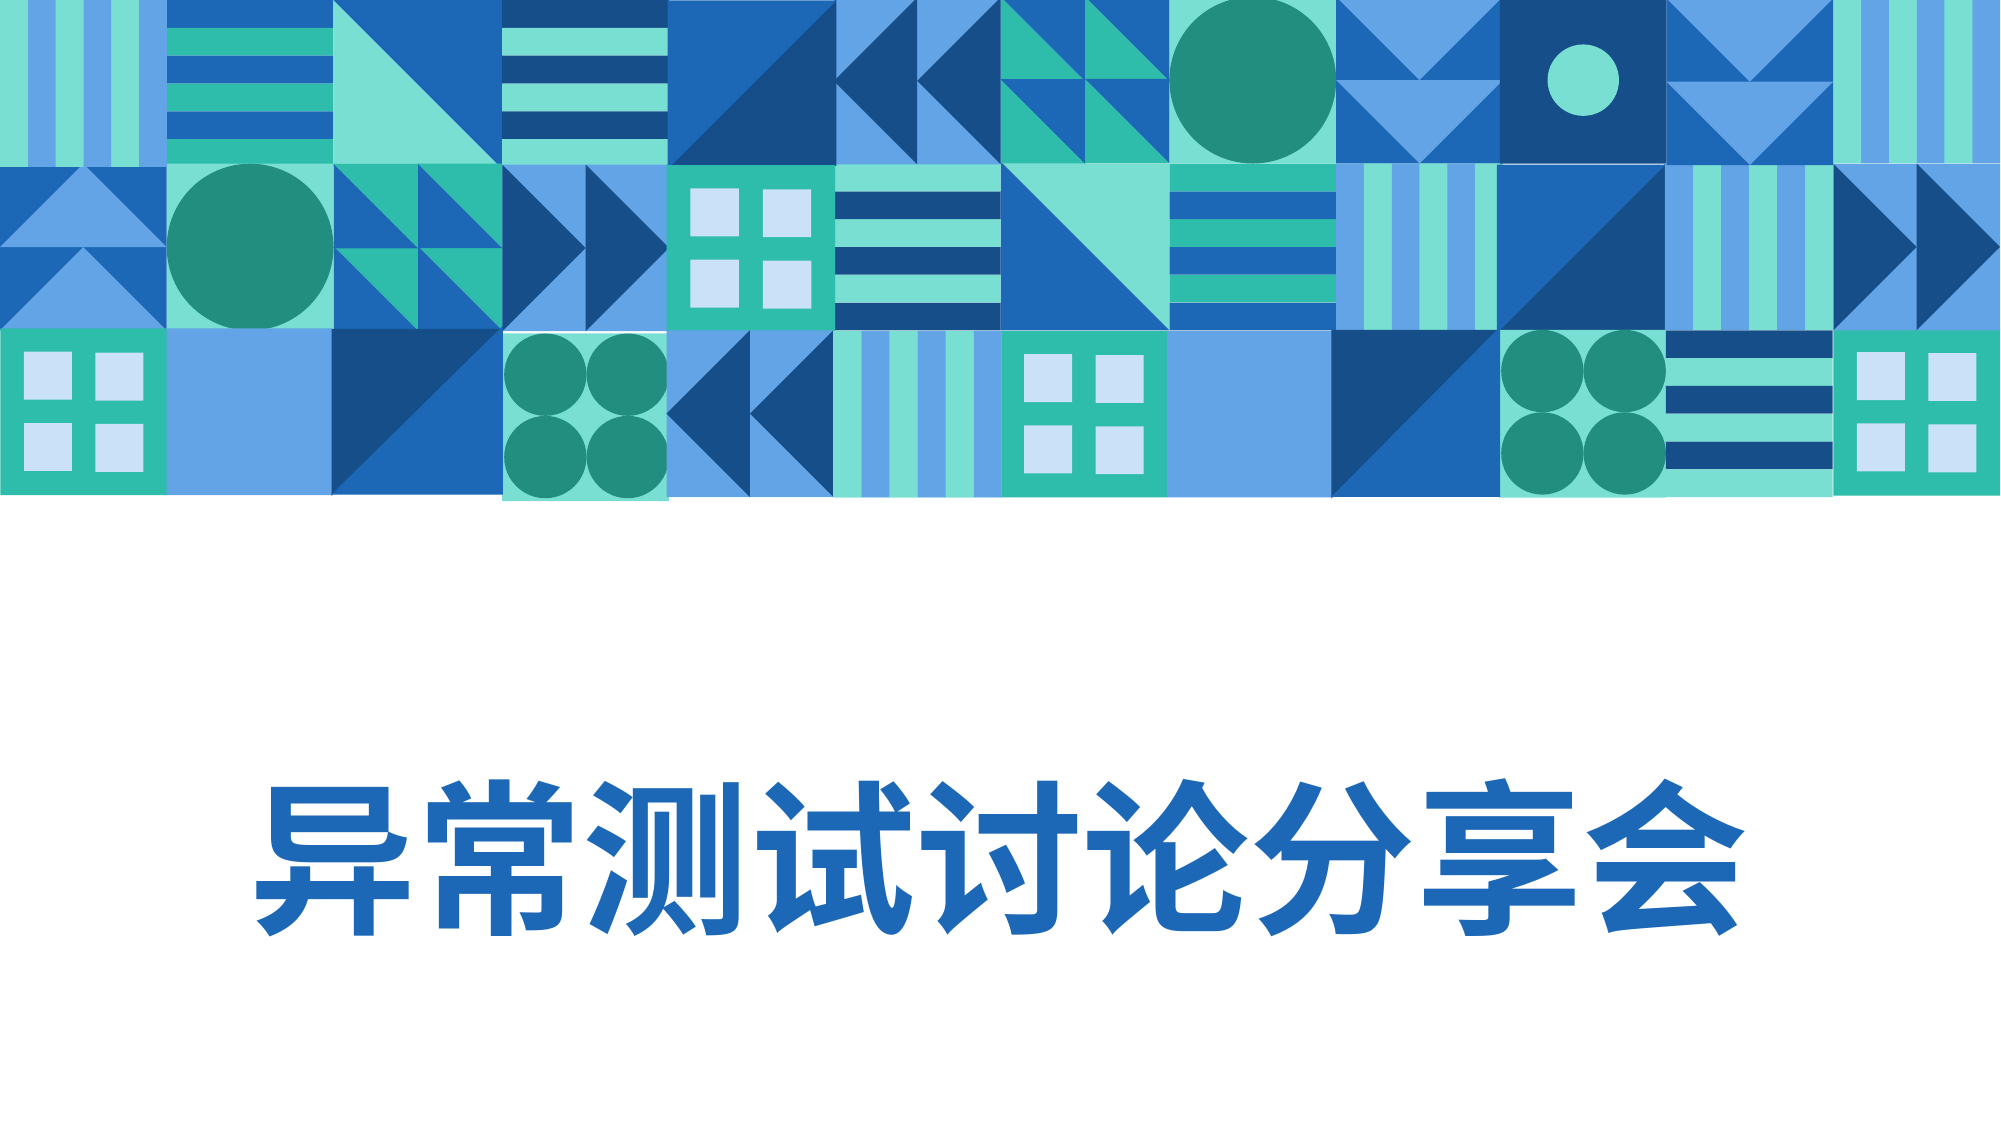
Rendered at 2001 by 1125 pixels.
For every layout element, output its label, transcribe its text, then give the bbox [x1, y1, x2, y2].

list 异常测试讨论分享会 [168, 747, 1832, 988]
